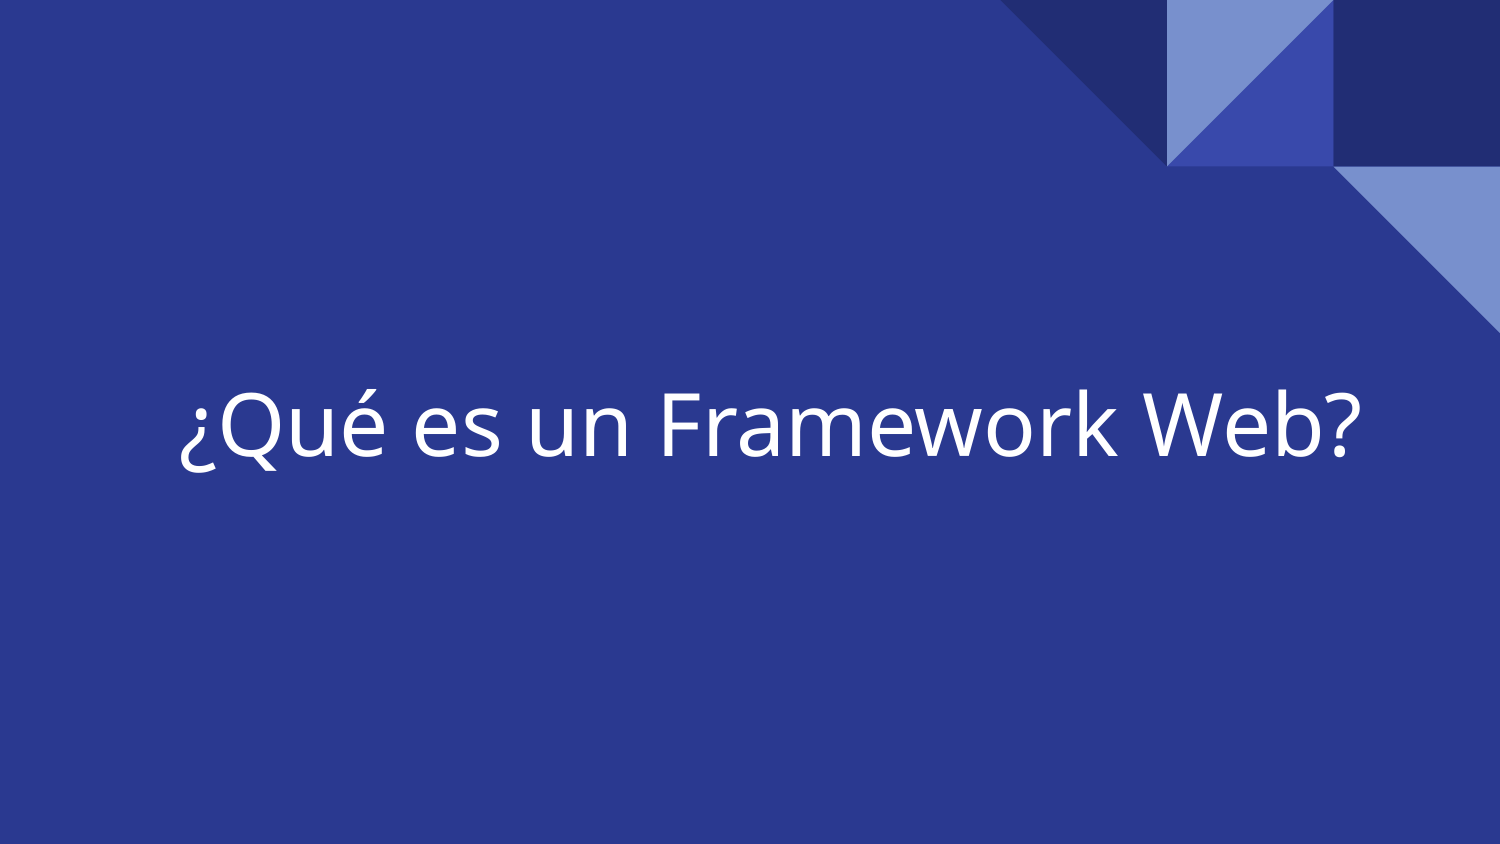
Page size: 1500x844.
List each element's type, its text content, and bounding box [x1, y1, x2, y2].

title ¿Qué es un Framework Web? [96, 353, 1446, 491]
